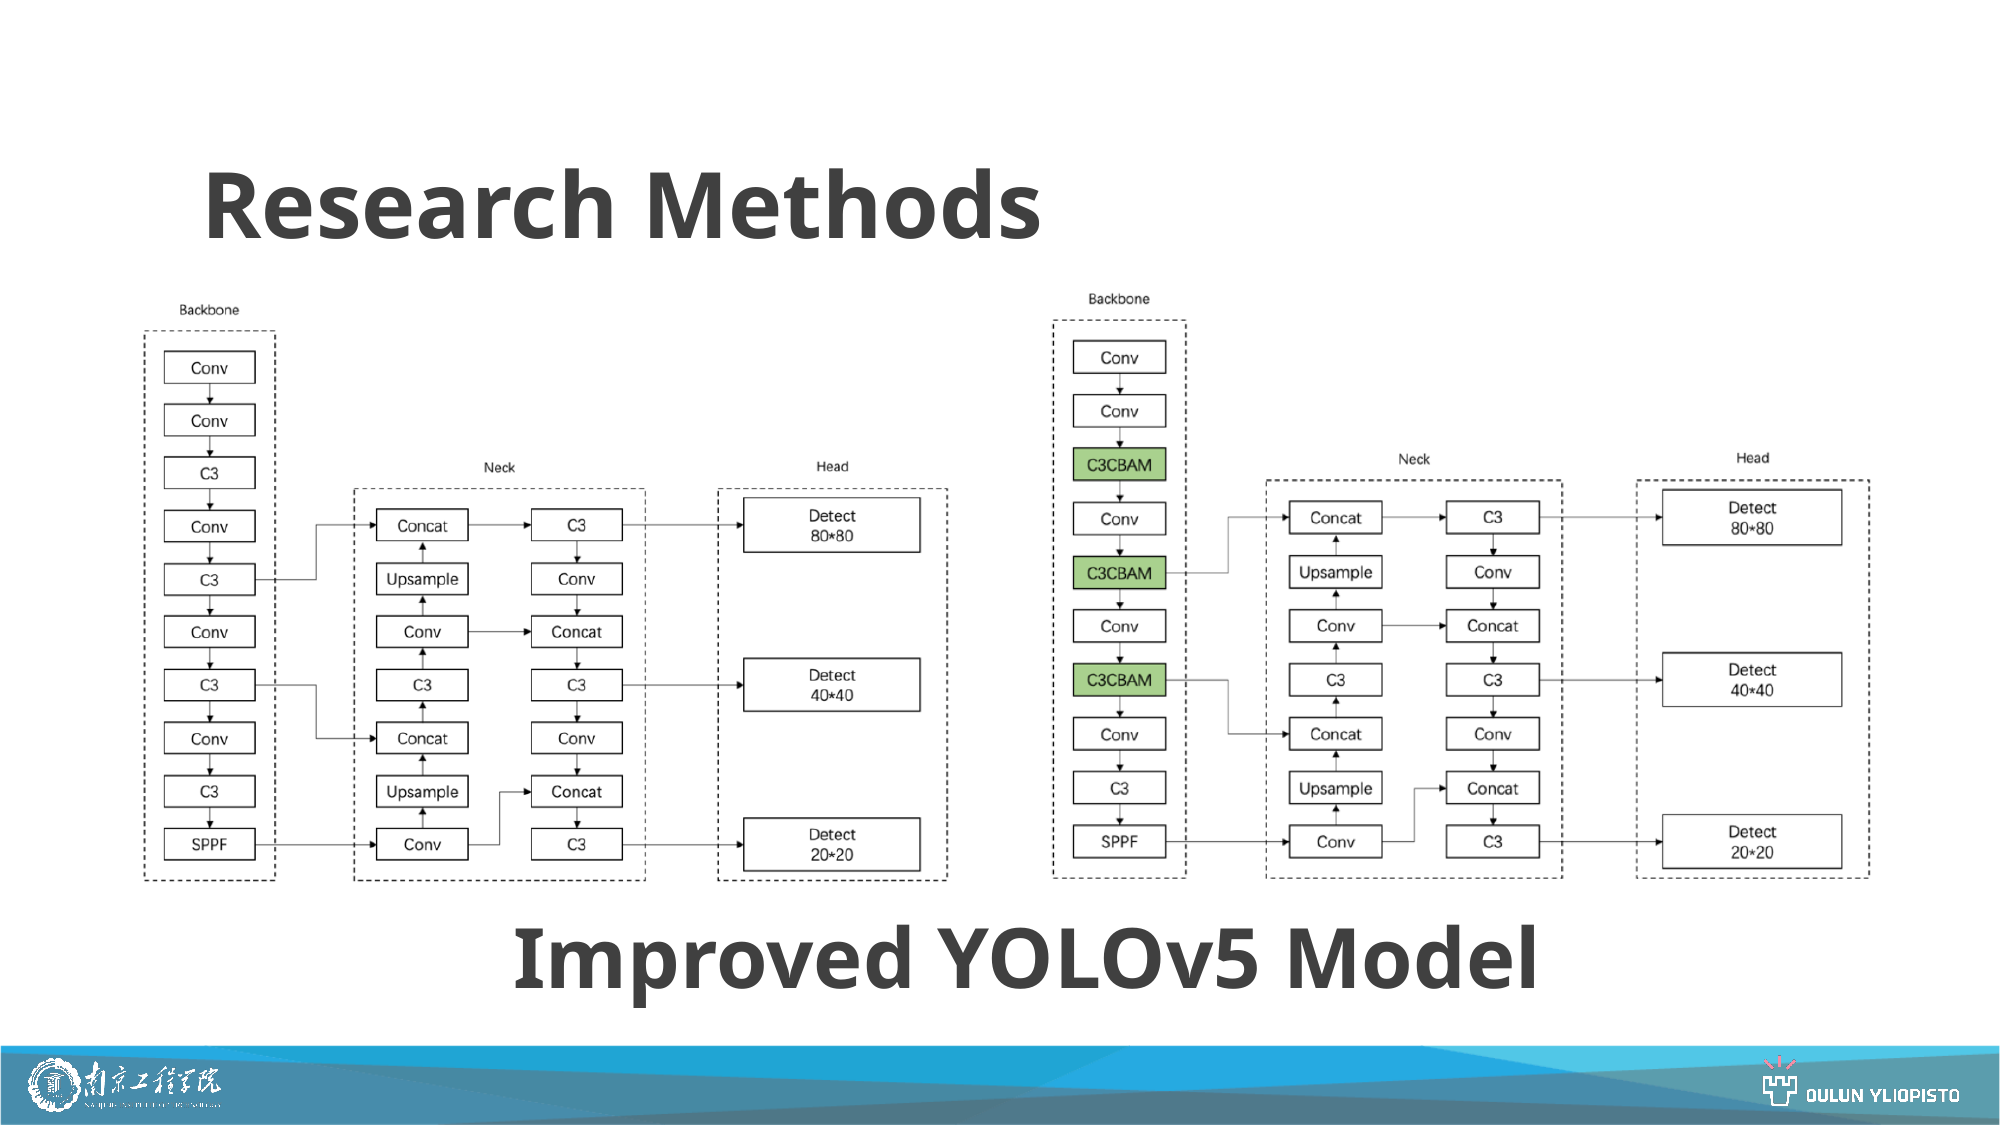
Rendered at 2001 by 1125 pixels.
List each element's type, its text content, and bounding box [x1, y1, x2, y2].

text_box Improved YOLOv5 Model [498, 898, 1572, 1025]
picture [112, 296, 960, 891]
picture [0, 1044, 2000, 1125]
title Research Methods [186, 99, 1728, 319]
picture [979, 288, 1925, 891]
